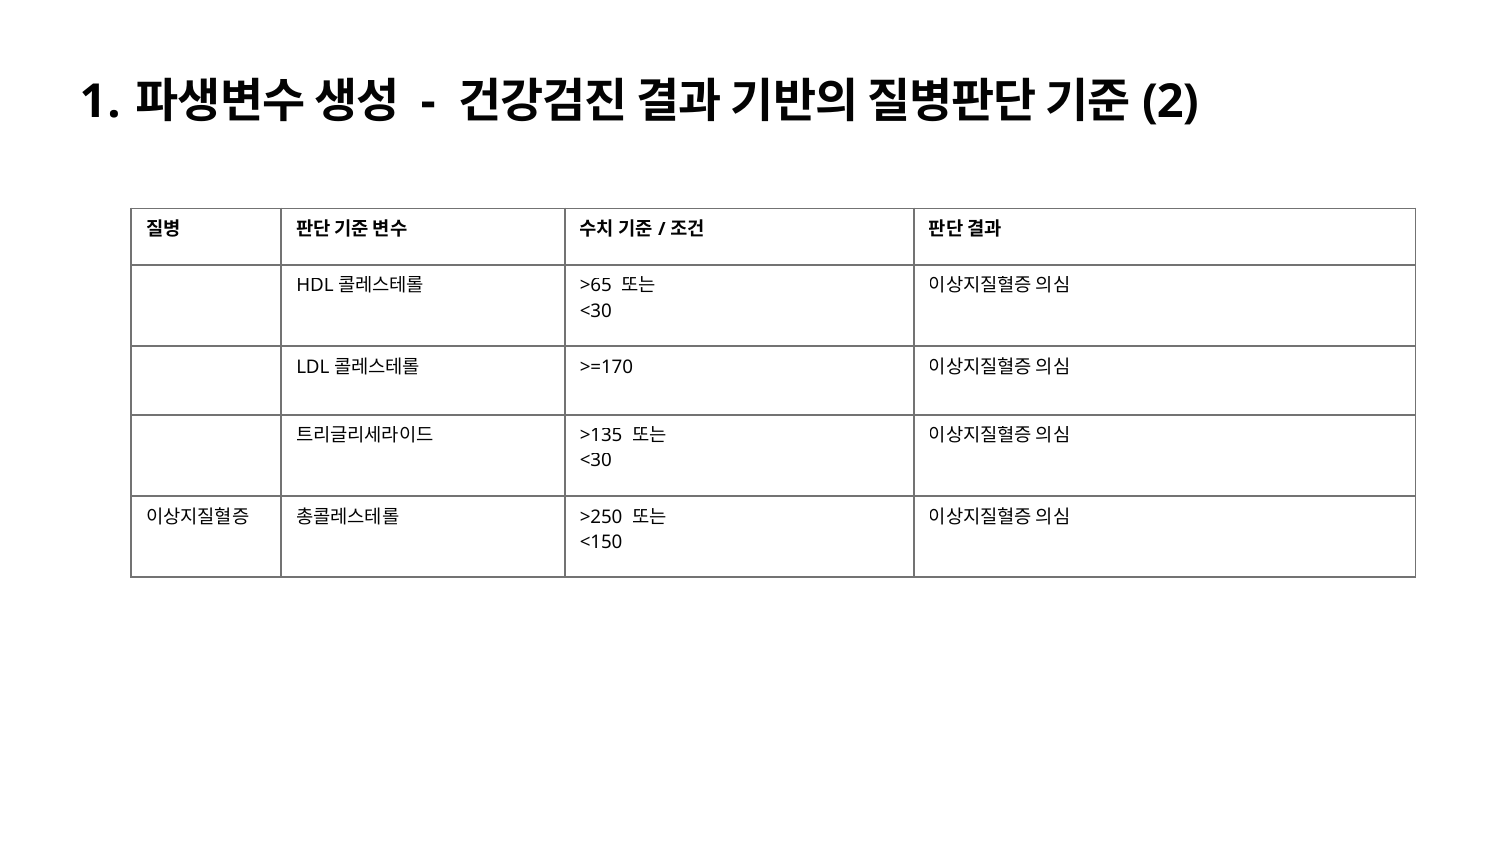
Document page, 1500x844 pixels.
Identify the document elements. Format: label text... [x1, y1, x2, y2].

table_cell [132, 416, 280, 495]
text_box 파생변수 생성 - 건강검진 결과 기반의 질병판단 기준(2) [64, 70, 1250, 127]
table_header 수치 기준/조건 [566, 209, 913, 264]
table_cell [132, 266, 280, 345]
table_cell 이상지질혈증 의심 [915, 266, 1415, 345]
table_header 질병 [132, 209, 280, 264]
table_cell >65 또는 <30 [566, 266, 913, 345]
table_cell 이상지질혈증 의심 [915, 347, 1415, 414]
table_cell 이상지질혈증 의심 [915, 497, 1415, 576]
table_cell >135 또는 <30 [566, 416, 913, 495]
table_cell HDL콜레스테롤 [282, 266, 564, 345]
table_cell LDL콜레스테롤 [282, 347, 564, 414]
table_header 판단 기준 변수 [282, 209, 564, 264]
table_header 판단 결과 [915, 209, 1415, 264]
table_cell 이상지질혈증 [132, 497, 280, 576]
table_cell [132, 347, 280, 414]
table_cell >250 또는 <150 [566, 497, 913, 576]
table_cell >=170 [566, 347, 913, 414]
table_cell 트리글리세라이드 [282, 416, 564, 495]
table_cell 이상지질혈증 의심 [915, 416, 1415, 495]
table_cell 총콜레스테롤 [282, 497, 564, 576]
